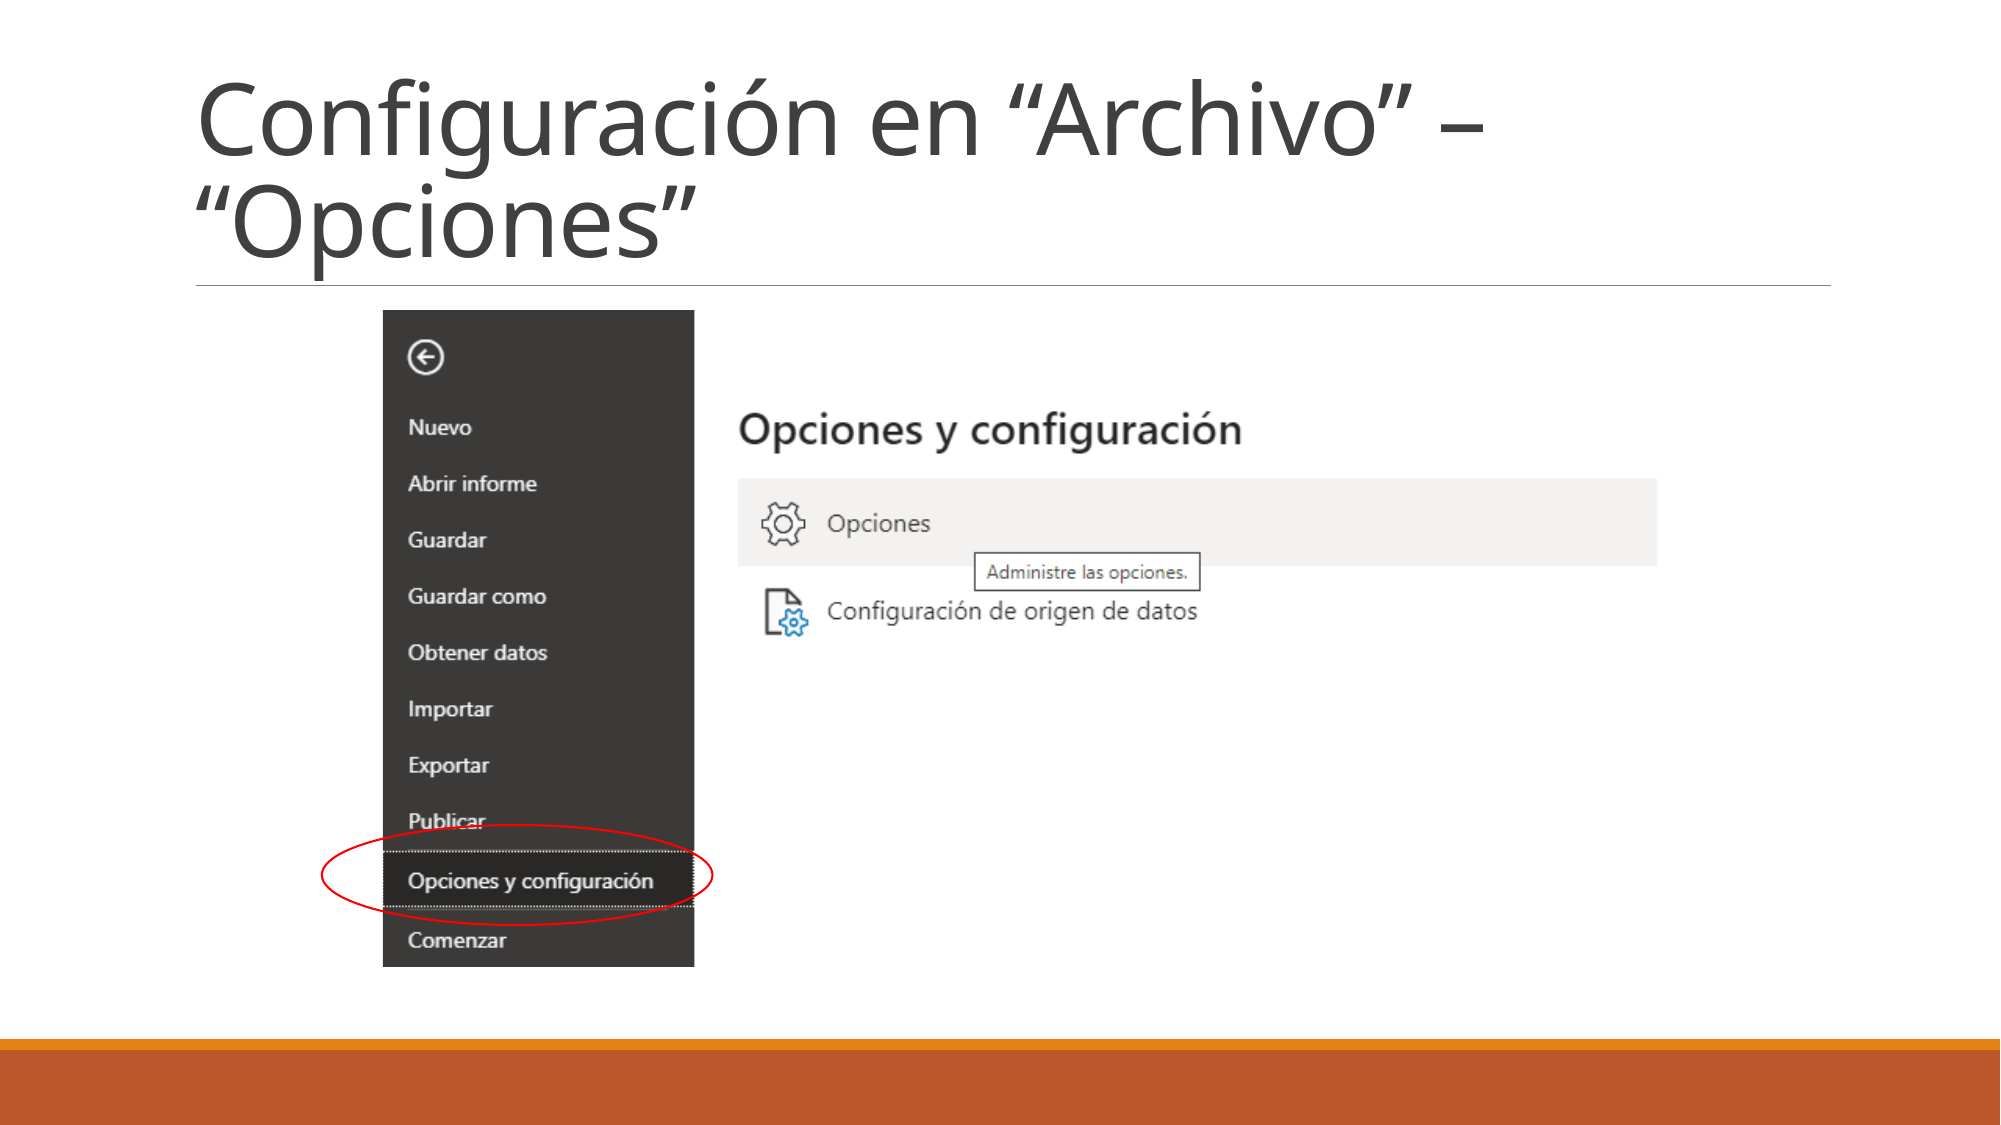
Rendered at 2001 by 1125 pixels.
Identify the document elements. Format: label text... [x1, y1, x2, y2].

title Configuración en “Archivo” – “Opciones” [180, 47, 1830, 285]
picture [382, 310, 1688, 968]
text_box [320, 838, 379, 912]
